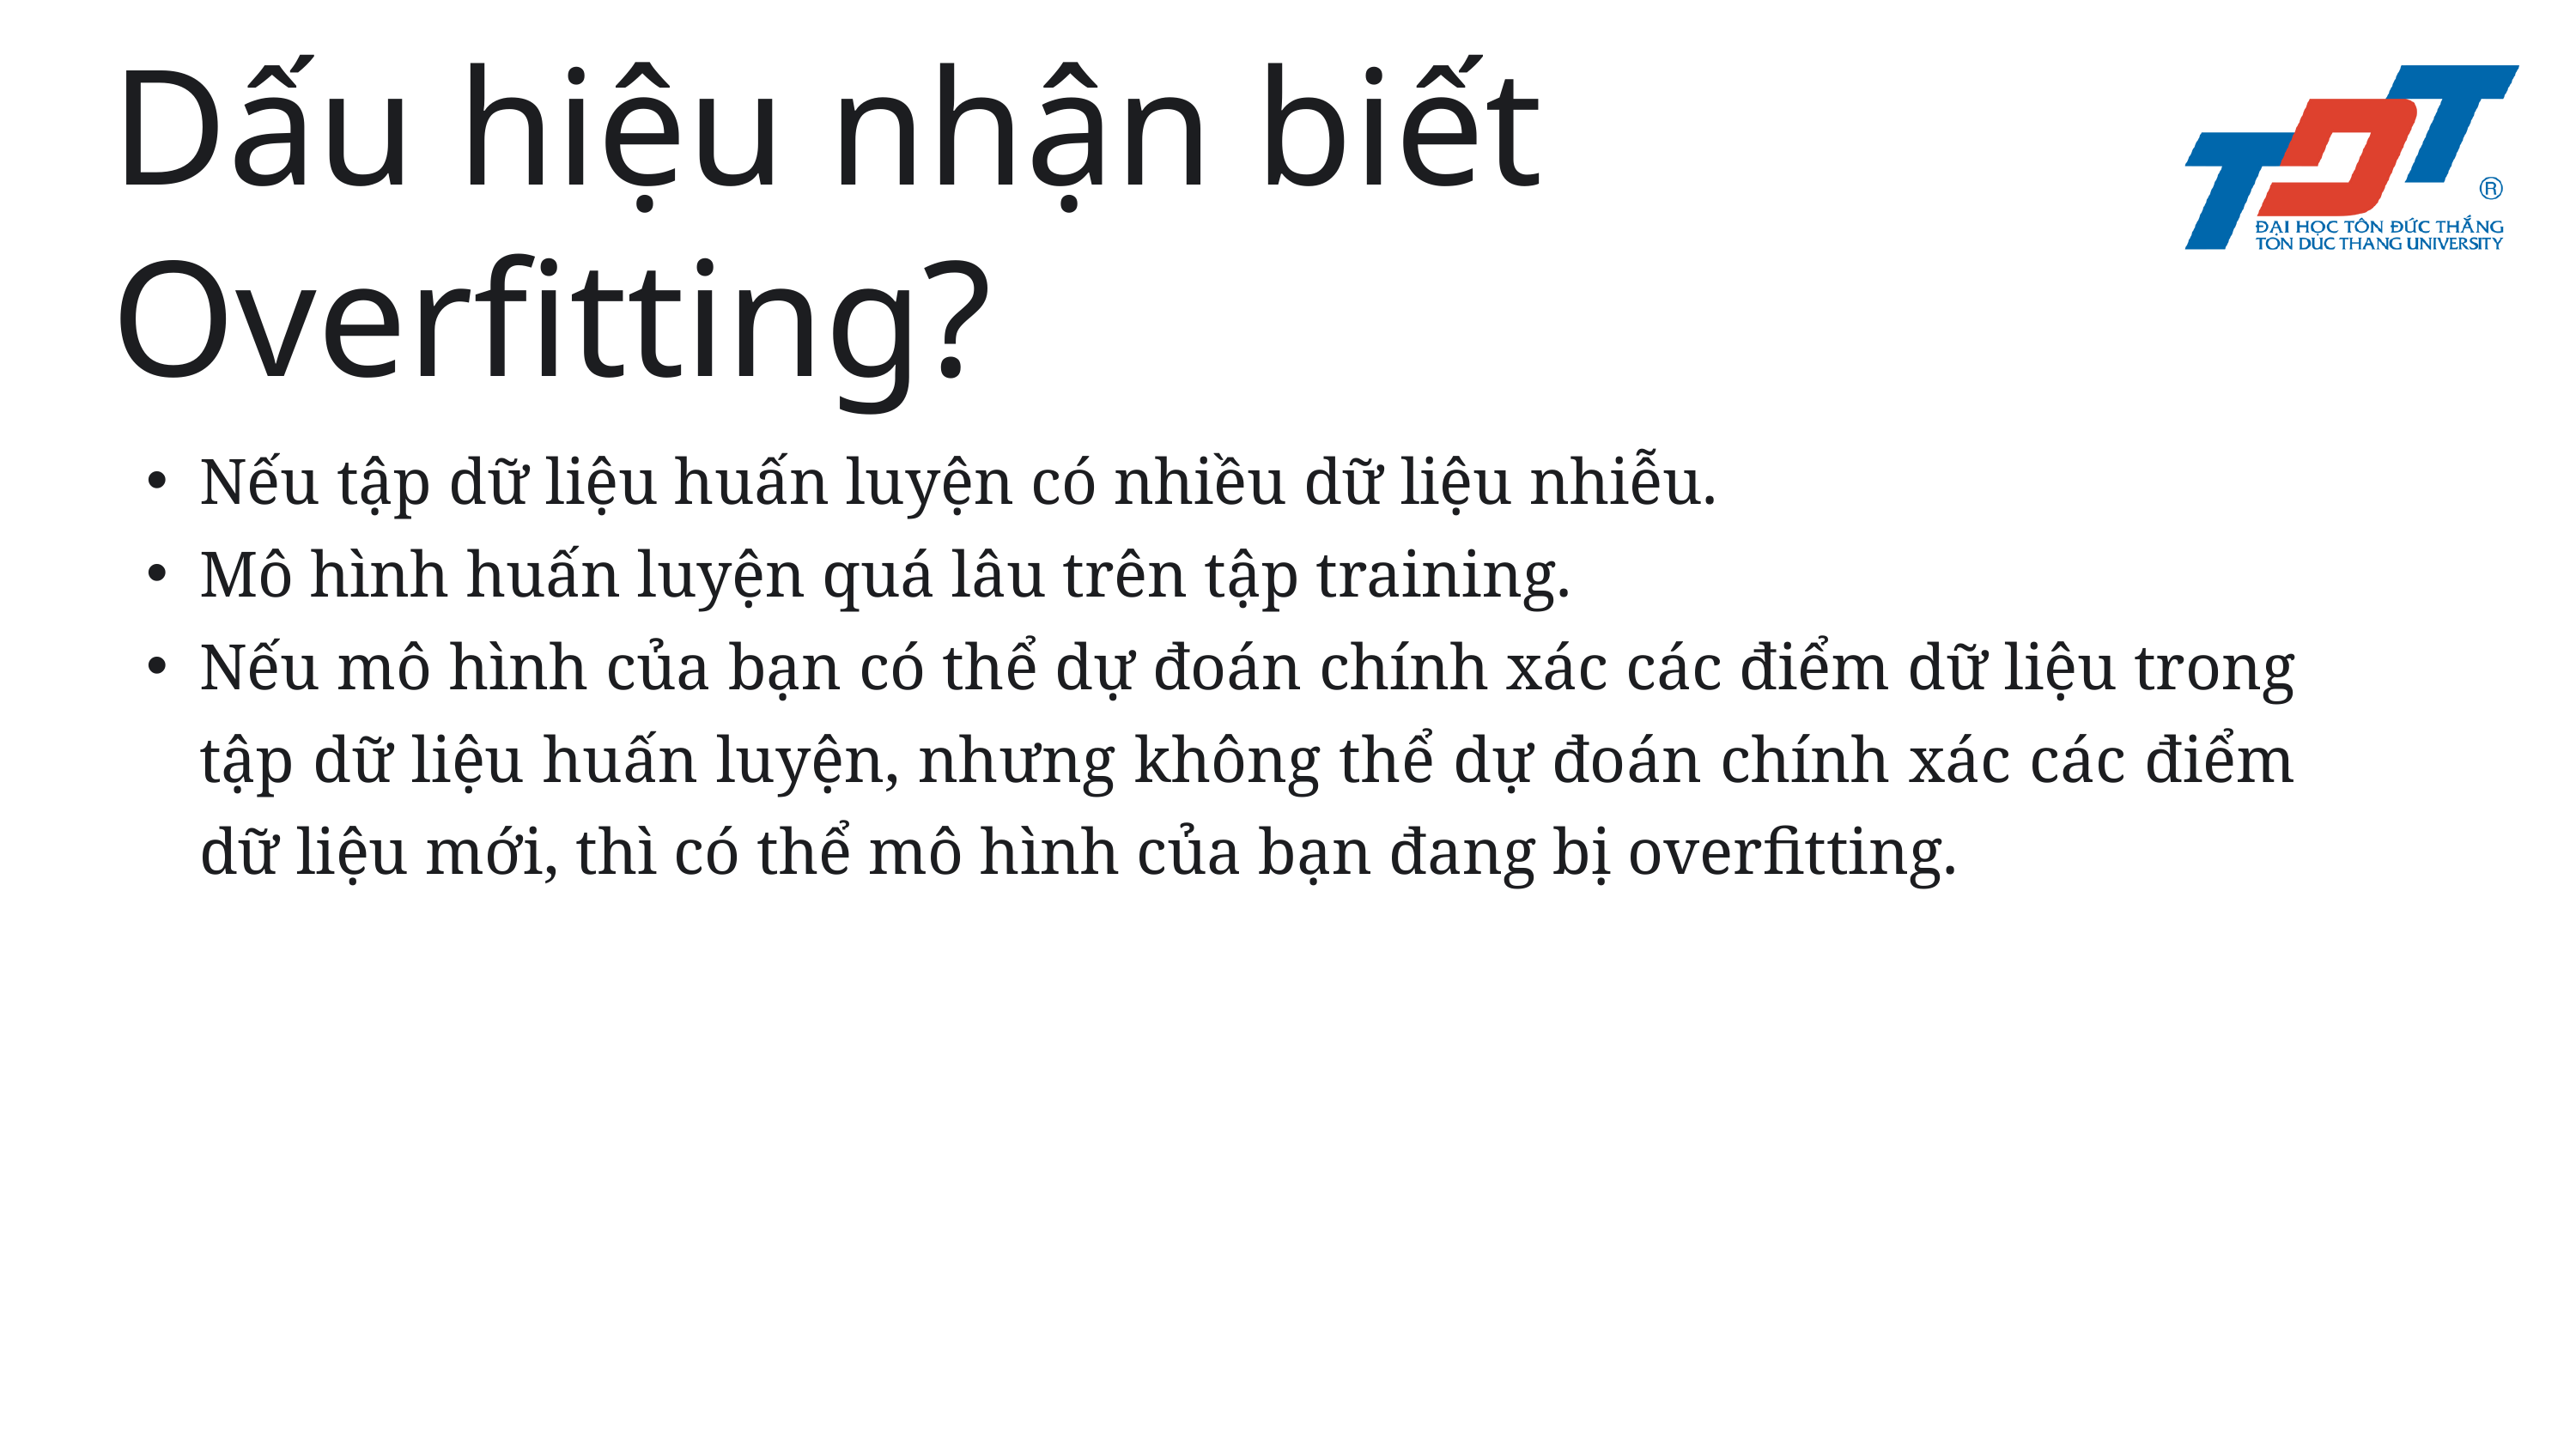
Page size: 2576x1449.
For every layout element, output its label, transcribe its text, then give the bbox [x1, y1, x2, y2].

text_box [2296, 65, 2519, 251]
text_box Dấu hiệu nhận biết Overfitting? [111, 24, 2296, 409]
text_box Nếu tập dữ liệu huấn luyện có nhiều dữ liệu nhiễu. Mô hình huấn luyện quá lâu trên tập training. Nếu mô hình của bạn có thể dự đoán chính xác các điểm dữ liệu trong tập dữ liệu huấn luyện, nhưng không thể dự đoán chính xác các điểm dữ liệu mới, thì có thể mô hình của bạn đang bị overfitting. [93, 424, 2296, 980]
